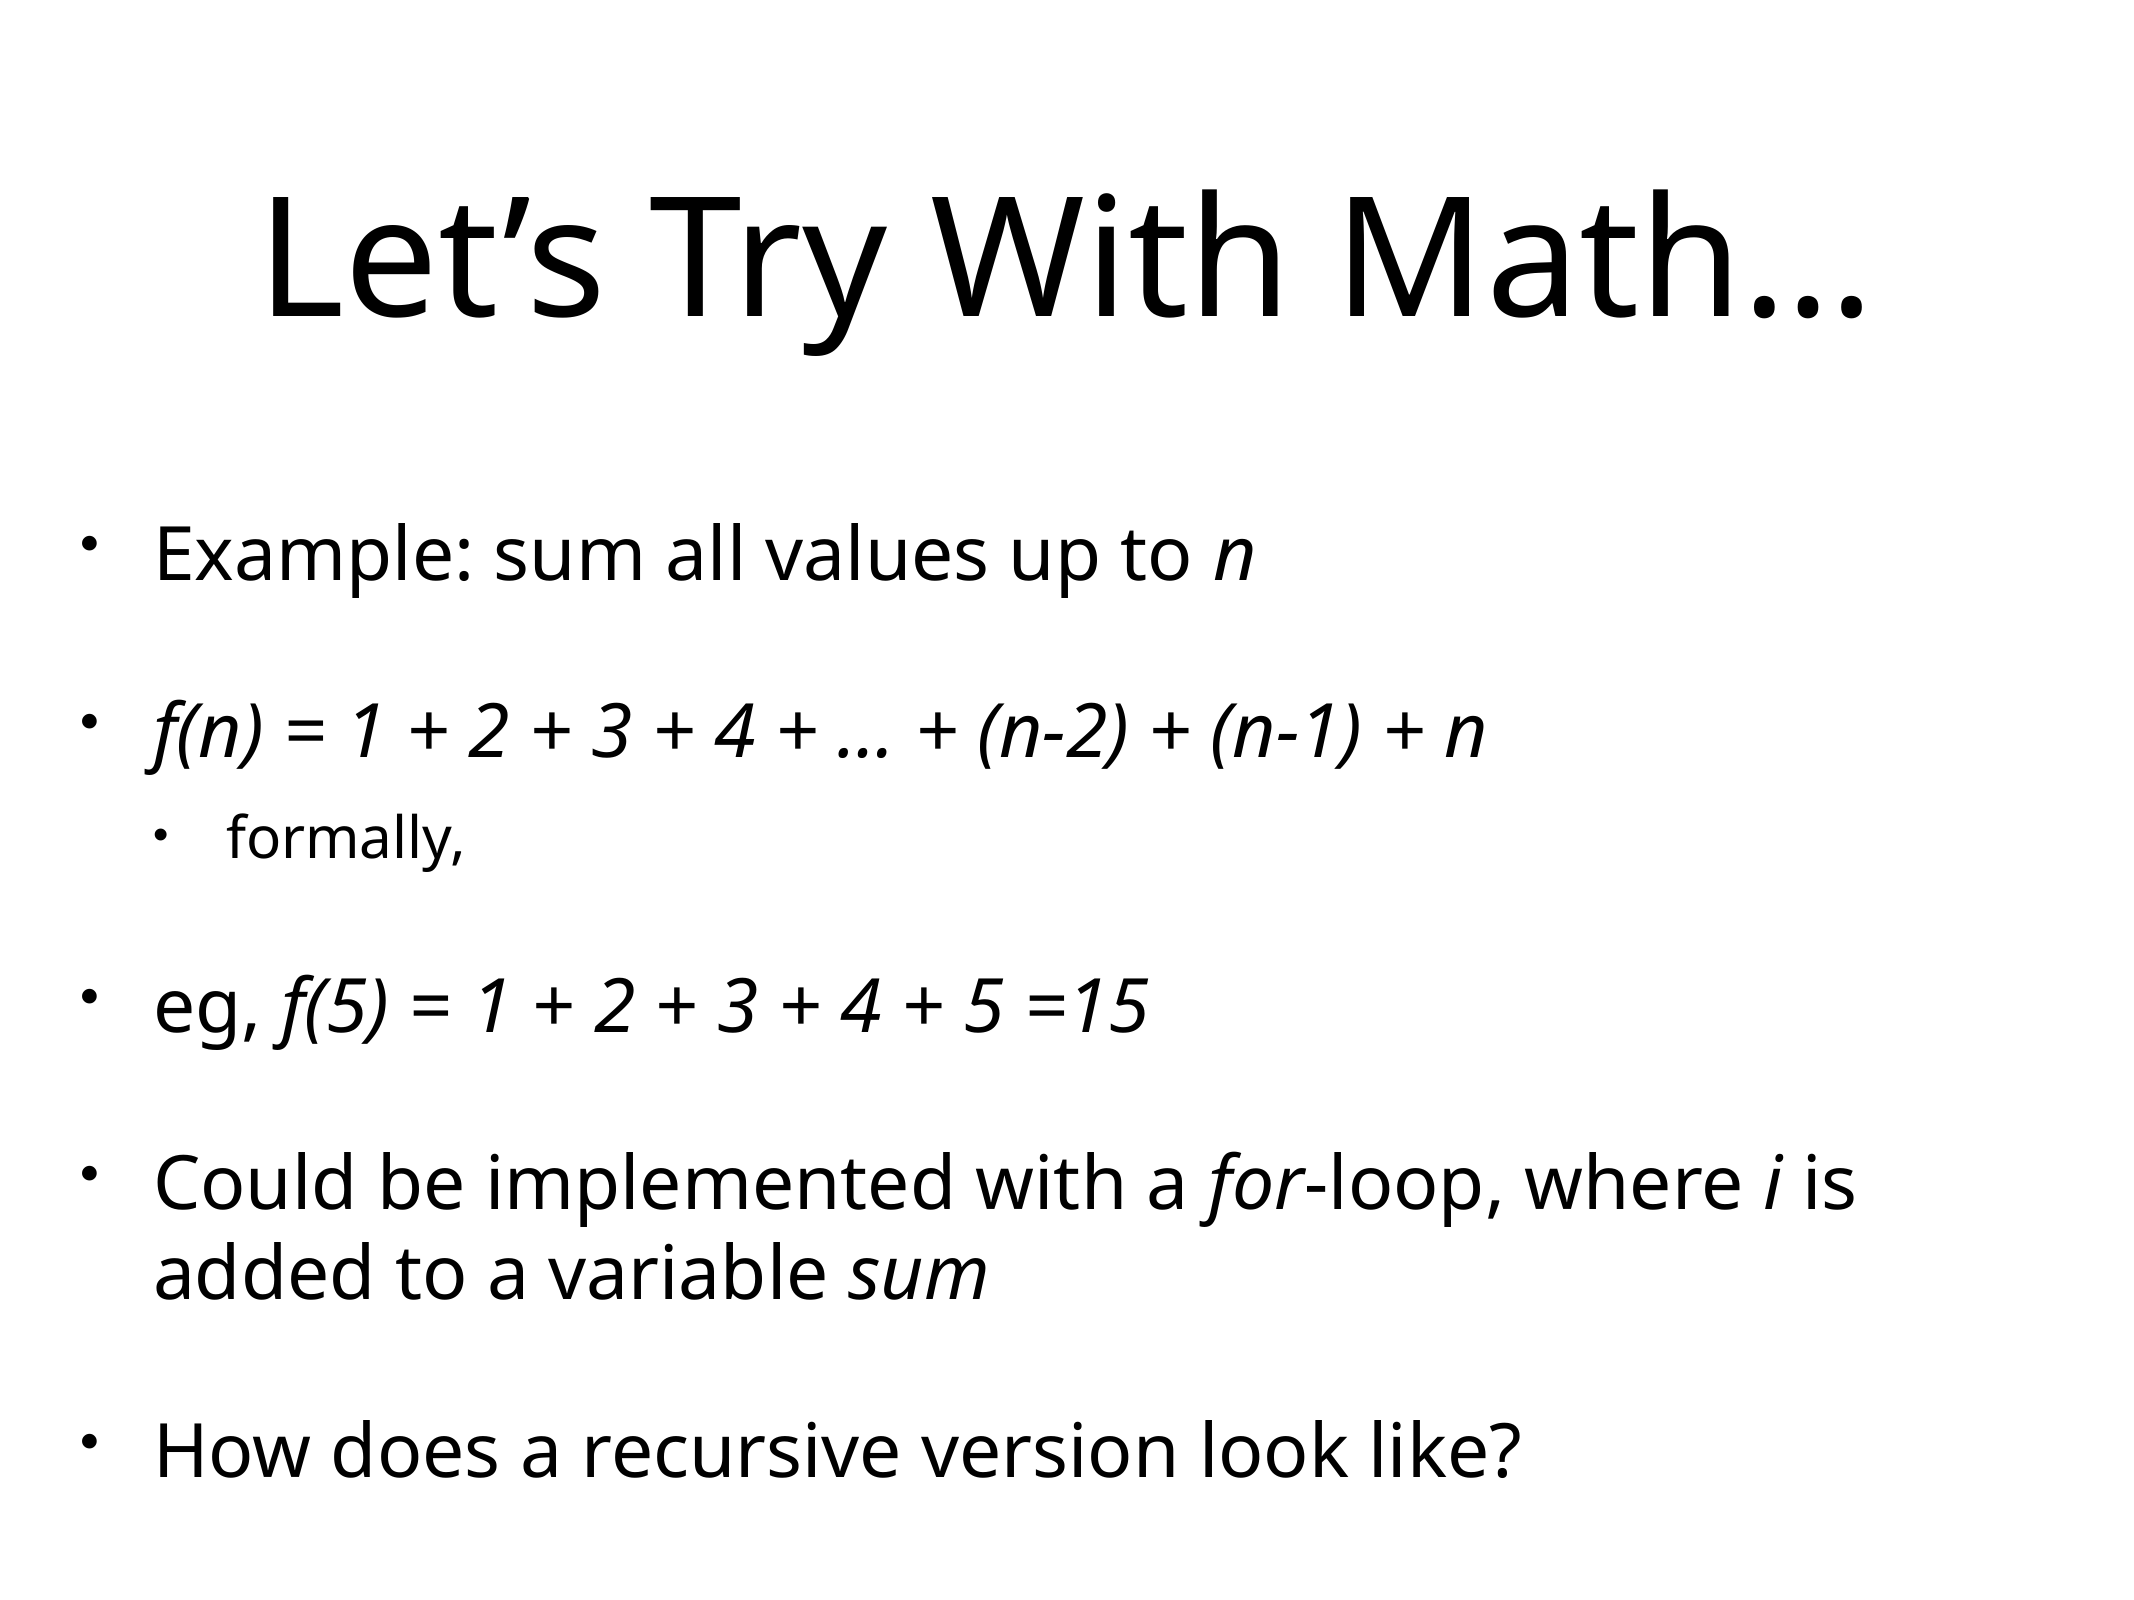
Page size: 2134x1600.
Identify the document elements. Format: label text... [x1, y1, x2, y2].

title Let’s Try With Math… [155, 72, 1978, 428]
